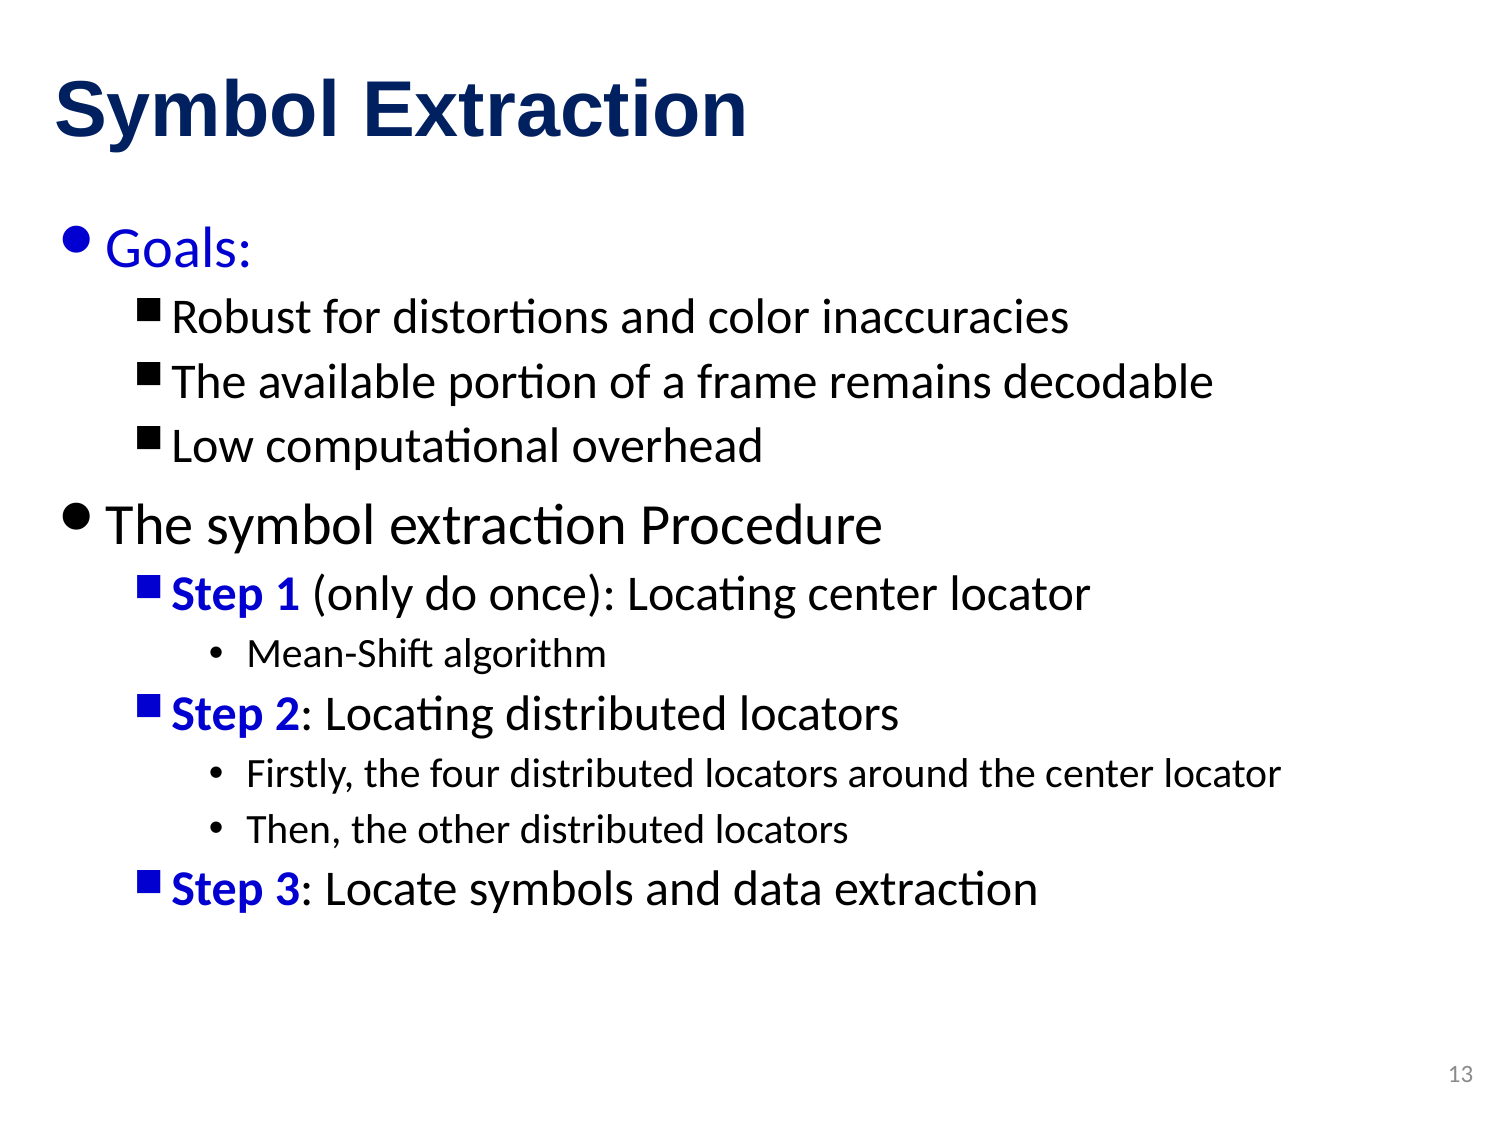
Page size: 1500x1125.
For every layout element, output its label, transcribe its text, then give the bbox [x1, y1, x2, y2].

title Symbol Extraction [39, 18, 1454, 204]
slide_number 13 [1150, 1042, 1489, 1103]
list Goals: Robust for distortions and color inaccuracies The available portion of a frame remains decodable Low computational overhead The symbol extraction Procedure Step 1 (only do once): Locating center locator Mean-Shift algorithm Step 2: Locating distributed locators Firstly, the four distributed locators around the center locator Then, the other distributed locators Step 3: Locate symbols and data extraction [43, 210, 1457, 1092]
